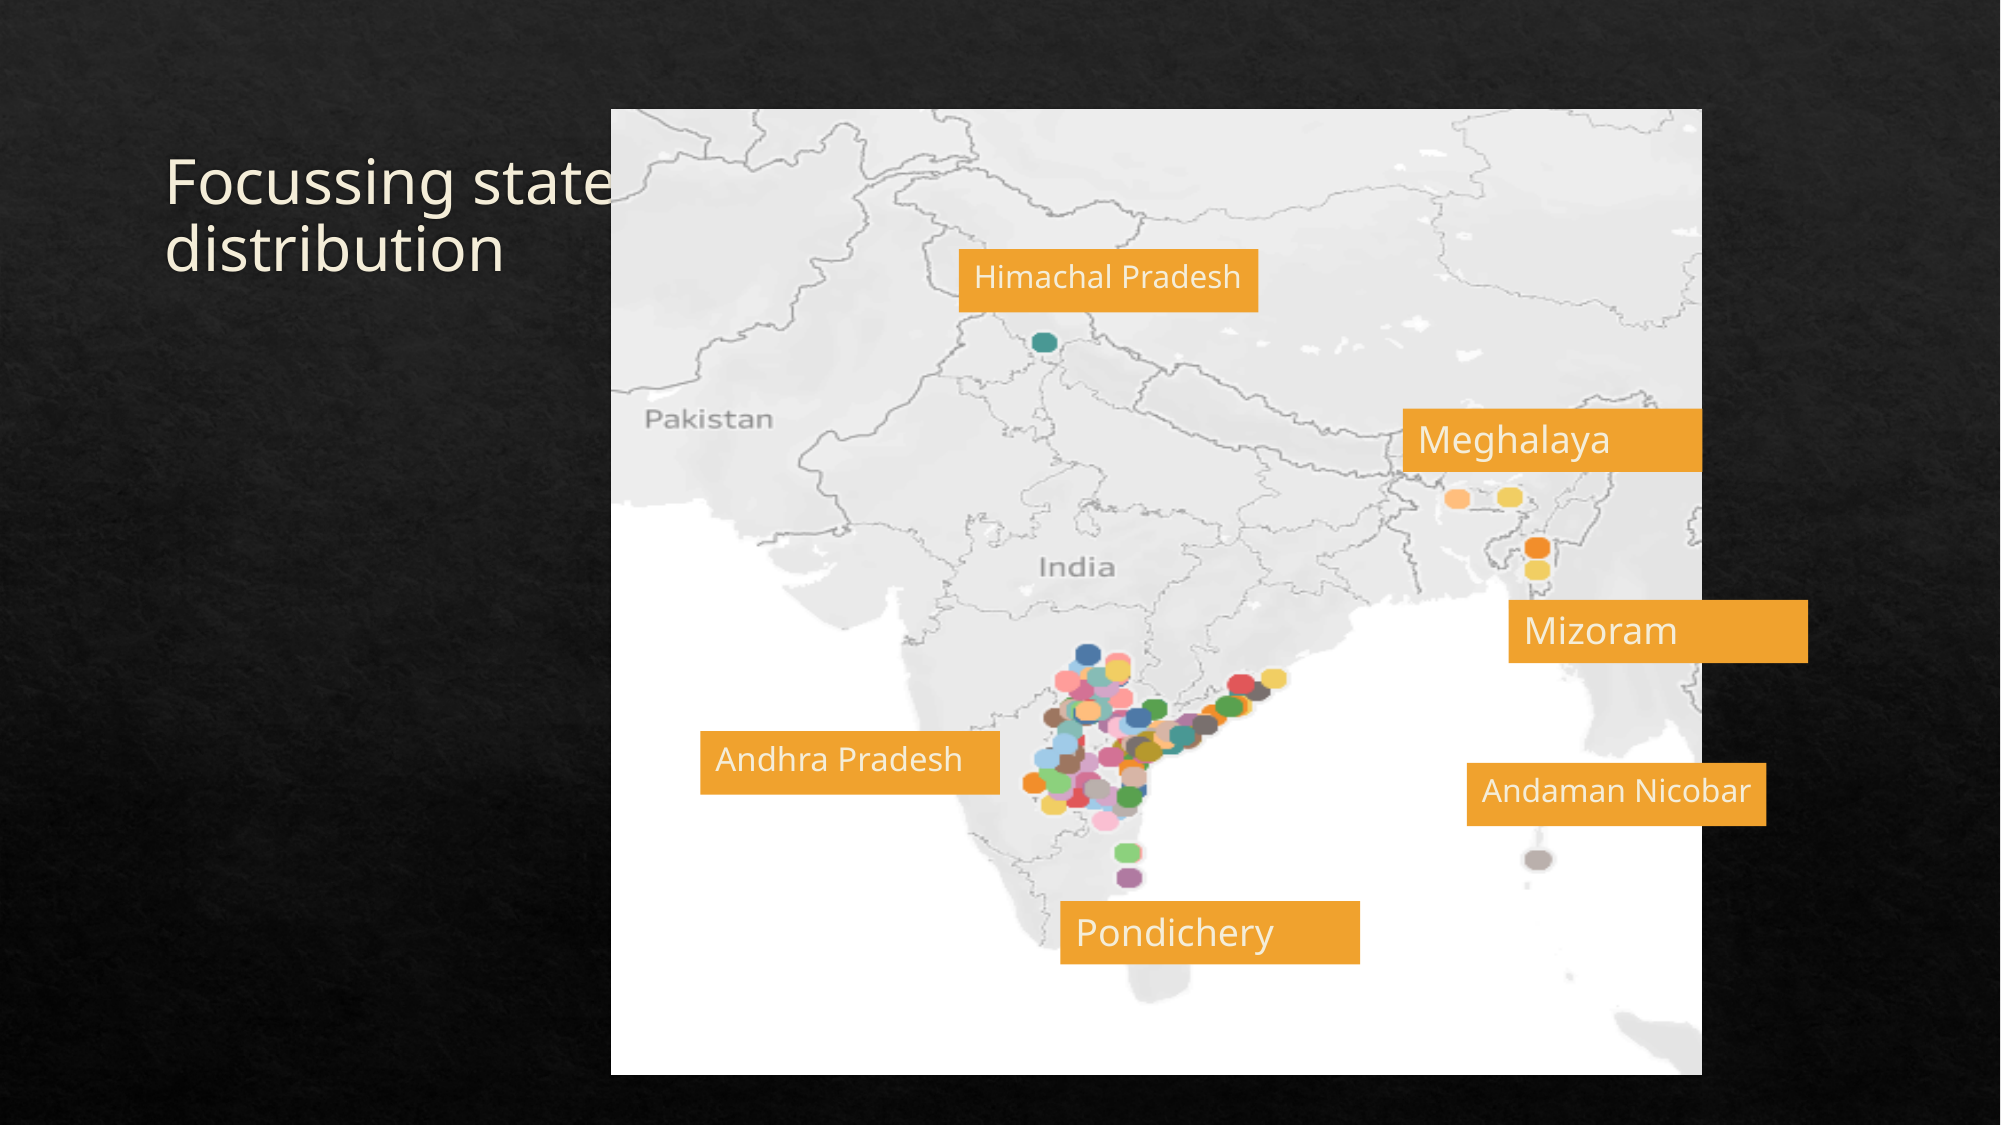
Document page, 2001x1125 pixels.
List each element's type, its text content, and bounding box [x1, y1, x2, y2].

title Focussing states distribution [149, 105, 611, 331]
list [611, 109, 1702, 1075]
text_box [0, 0, 2000, 1125]
text_box Mizoram [1709, 599, 1809, 664]
text_box Andaman Nicobar [1709, 762, 1767, 827]
